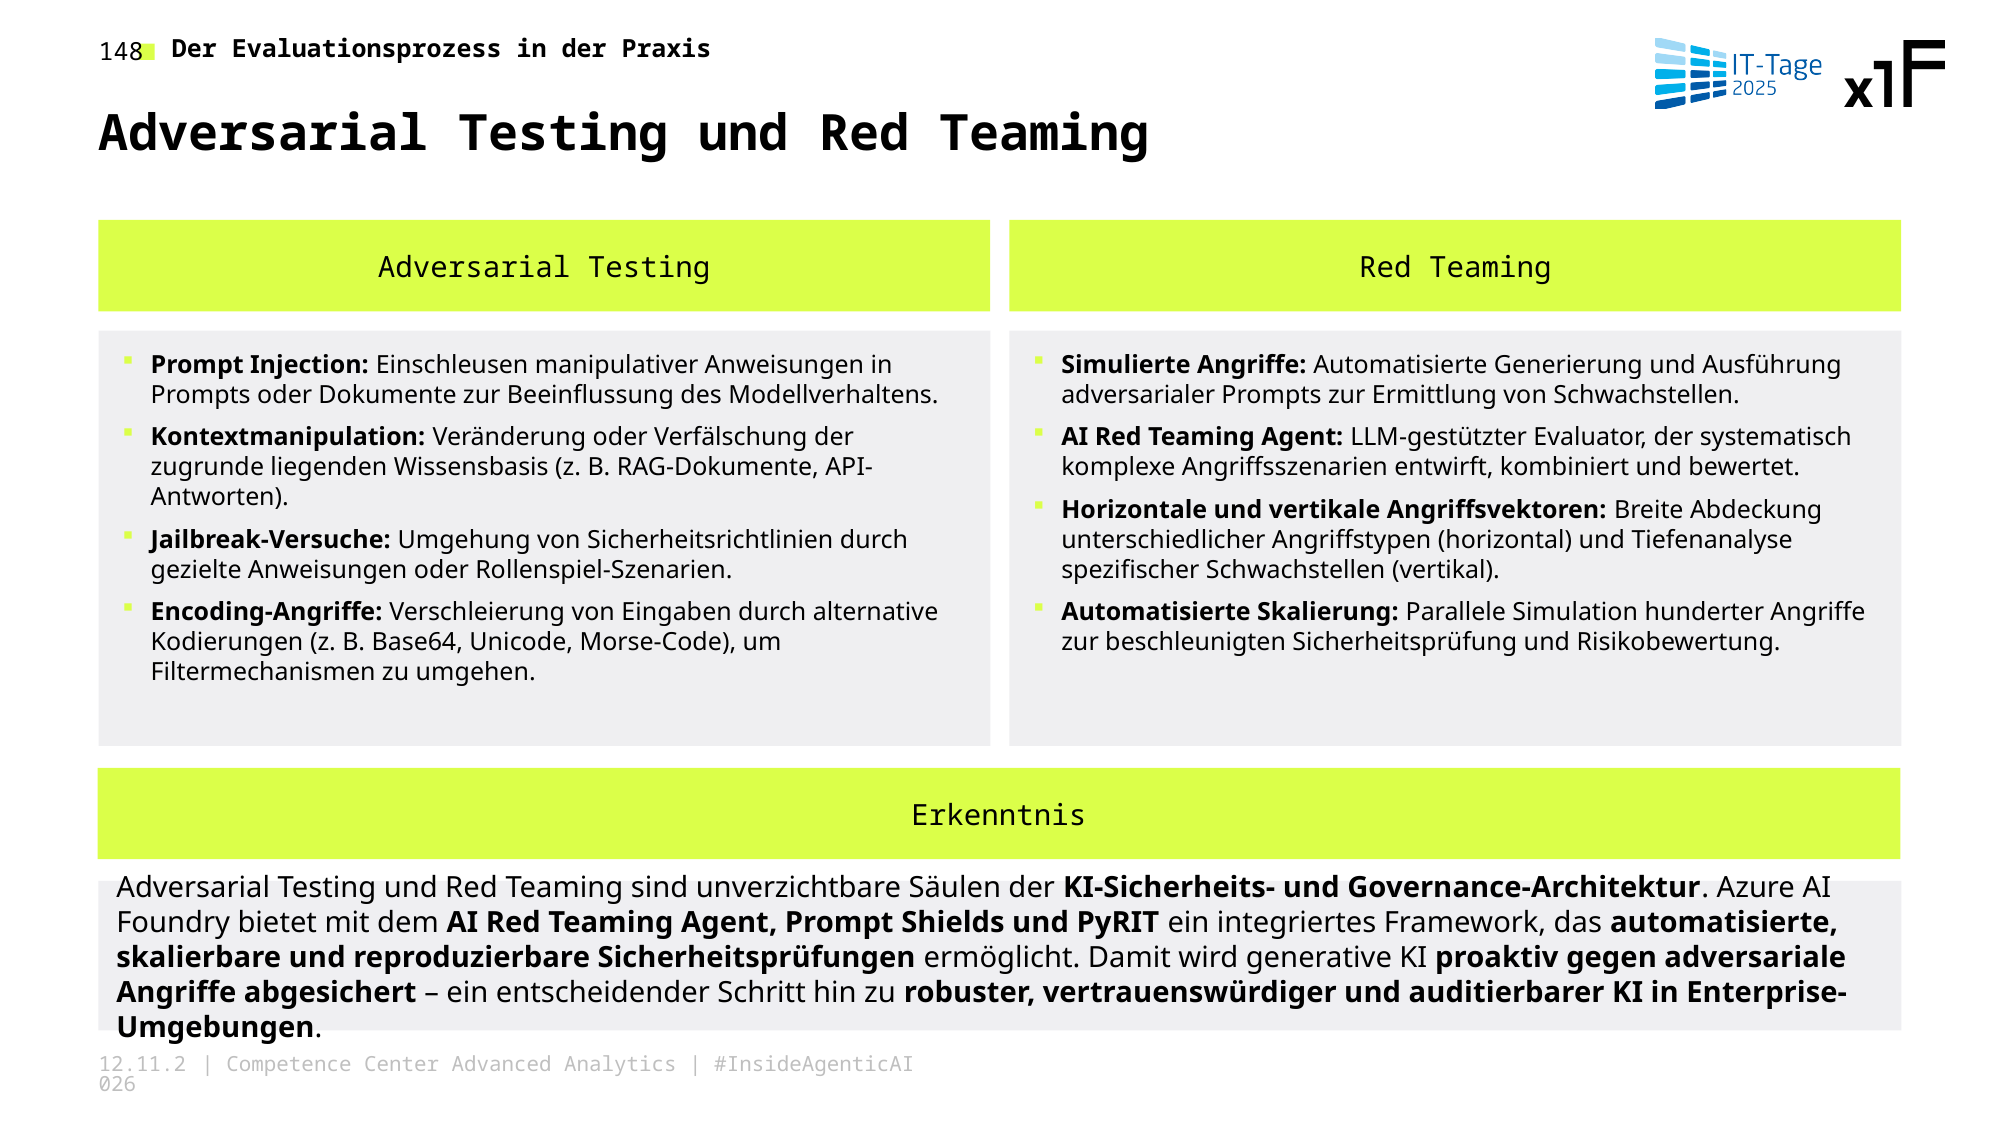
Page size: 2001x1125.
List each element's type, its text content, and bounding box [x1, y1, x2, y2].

list Prompt Injection: Einschleusen manipulativer Anweisungen in Prompts oder Dokumente zur Beeinflussung des Modellverhaltens. Kontextmanipulation: Veränderung oder Verfälschung der zugrunde liegenden Wissensbasis (z. B. RAG-Dokumente, API-Antworten). Jailbreak-Versuche: Umgehung von Sicherheitsrichtlinien durch gezielte Anweisungen oder Rollenspiel-Szenarien. Encoding-Angriffe: Verschleierung von Eingaben durch alternative Kodierungen (z. B. Base64, Unicode, Morse-Code), um Filtermechanismen zu umgehen. [98, 330, 991, 747]
list Der Evaluationsprozess in der Praxis [176, 21, 1812, 74]
picture [1844, 40, 1945, 107]
list Adversarial Testing und Red Teaming [98, 94, 1812, 173]
text_box 148 [98, 21, 176, 82]
text_box Red Teaming [1009, 219, 1902, 312]
text_box Adversarial Testing [98, 219, 991, 312]
footer | Competence Center Advanced Analytics | #InsideAgenticAI [201, 1042, 1902, 1103]
picture [1654, 38, 1822, 110]
list Simulierte Angriffe: Automatisierte Generierung und Ausführung adversarialer Prompts zur Ermittlung von Schwachstellen. AI Red Teaming Agent: LLM-gestützter Evaluator, der systematisch komplexe Angriffsszenarien entwirft, kombiniert und bewertet. Horizontale und vertikale Angriffsvektoren: Breite Abdeckung unterschiedlicher Angriffstypen (horizontal) und Tiefenanalyse spezifischer Schwachstellen (vertikal). Automatisierte Skalierung: Parallele Simulation hunderter Angriffe zur beschleunigten Sicherheitsprüfung und Risikobewertung. [1008, 330, 1902, 747]
text_box Adversarial Testing und Red Teaming sind unverzichtbare Säulen der KI-Sicherheits- und Governance-Architektur. Azure AI Foundry bietet mit dem AI Red Teaming Agent, Prompt Shields und PyRIT ein integriertes Framework, das automatisierte, skalierbare und reproduzierbare Sicherheitsprüfungen ermöglicht. Damit wird generative KI proaktiv gegen adversariale Angriffe abgesichert – ein entscheidender Schritt hin zu robuster, vertrauenswürdiger und auditierbarer KI in Enterprise-Umgebungen. [98, 880, 1902, 1031]
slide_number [98, 1042, 194, 1103]
text_box Erkenntnis [97, 767, 1901, 860]
